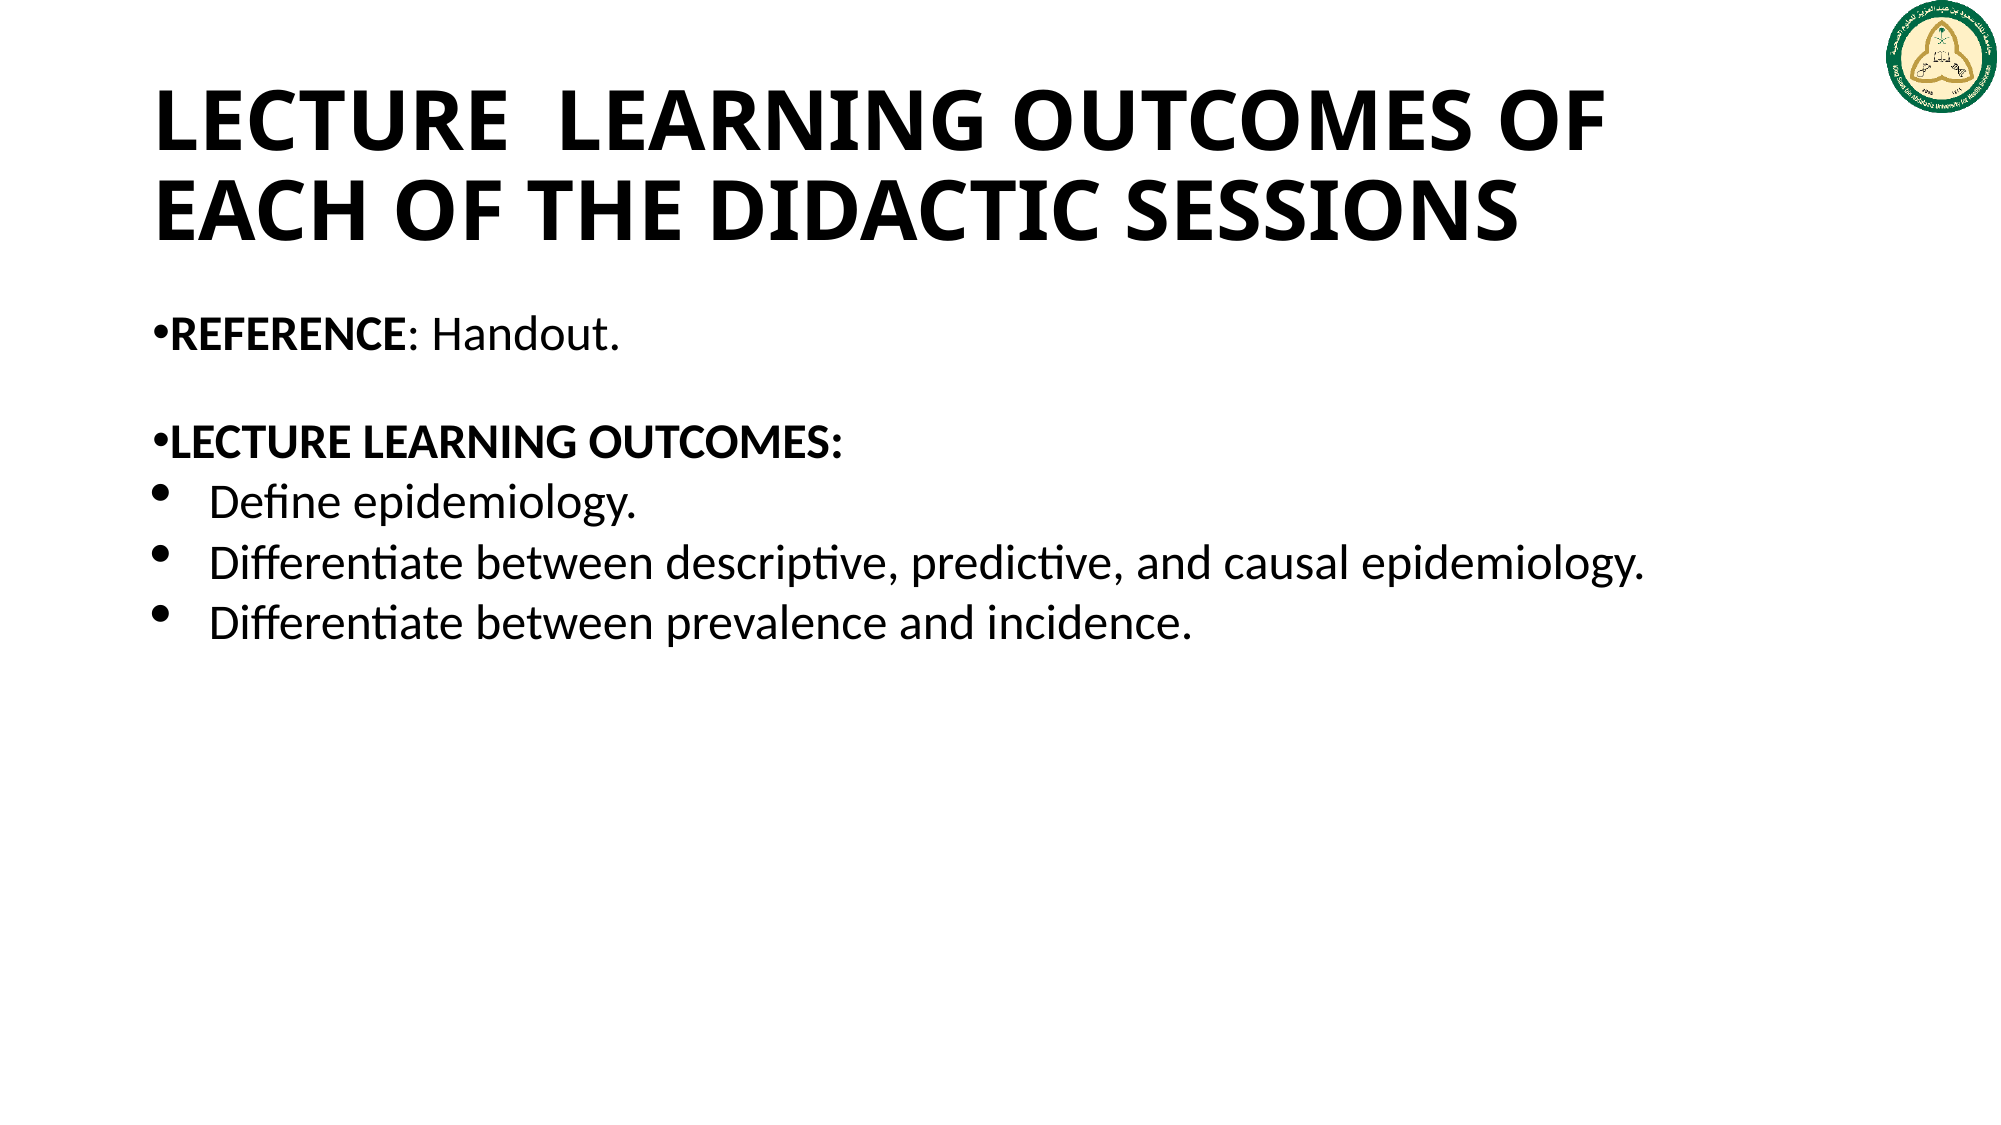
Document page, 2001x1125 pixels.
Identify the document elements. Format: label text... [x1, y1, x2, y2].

picture [1886, 0, 1997, 113]
list REFERENCE: Handout. LECTURE LEARNING OUTCOMES: Define epidemiology. Differentiate between descriptive, predictive, and causal epidemiology. Differentiate between prevalence and incidence. [137, 299, 1863, 1014]
title LECTURE LEARNING OUTCOMES OF EACH OF THE DIDACTIC SESSIONS [137, 59, 1863, 278]
